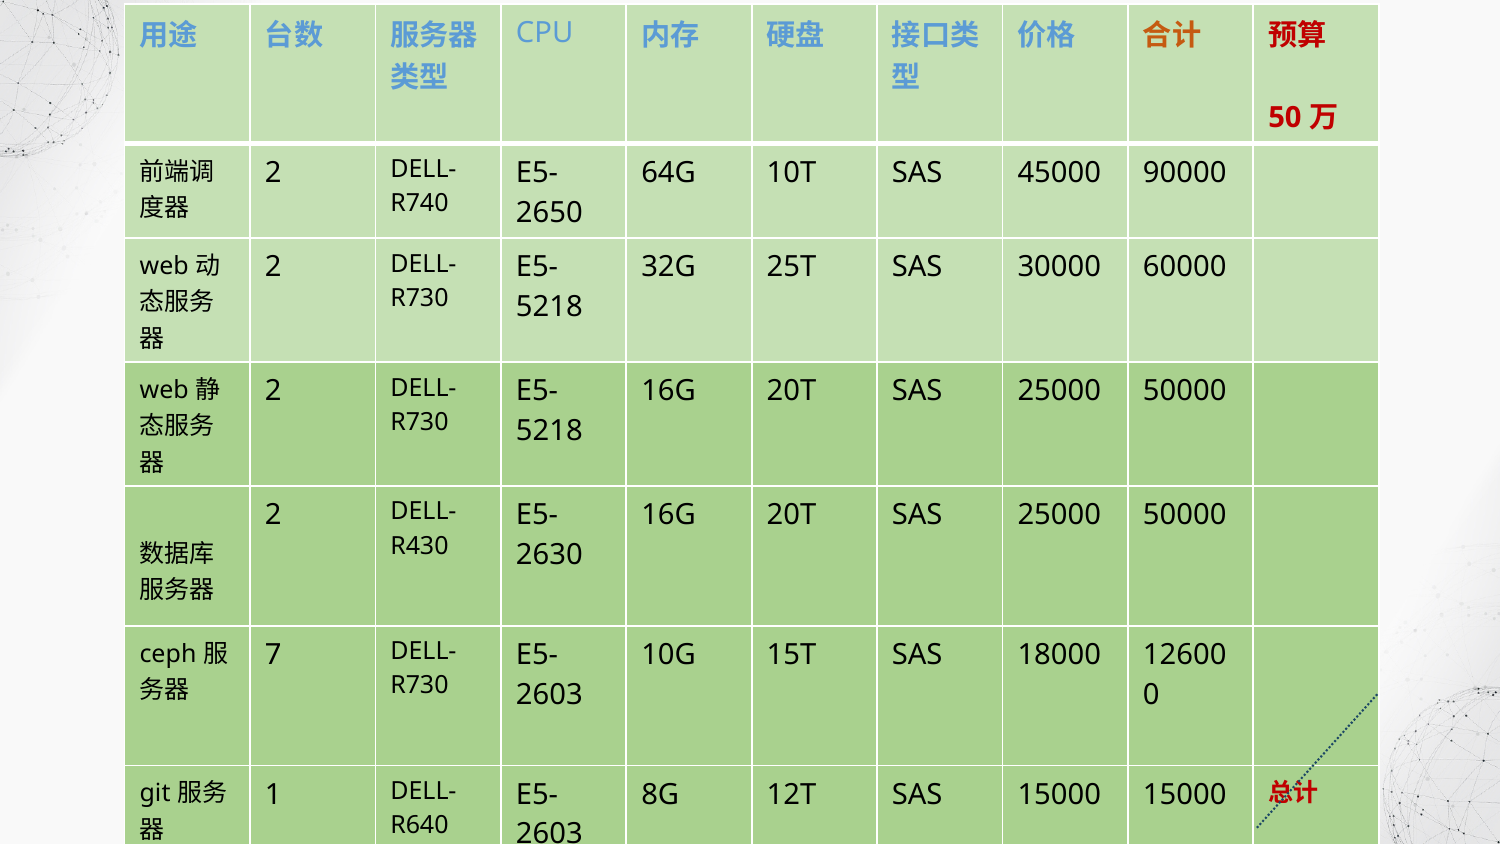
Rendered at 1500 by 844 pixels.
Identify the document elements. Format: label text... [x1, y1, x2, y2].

table_cell 1 [251, 766, 375, 844]
table_cell ceph服务器 [125, 627, 249, 765]
table_cell 126000 [1129, 627, 1252, 765]
table_cell 20T [753, 363, 876, 485]
table_cell 25000 [1003, 363, 1127, 485]
table_cell DELL-R730 [376, 239, 500, 361]
table_cell [1254, 363, 1378, 485]
picture [0, 0, 1500, 844]
table_cell 50000 [1129, 487, 1252, 625]
table_cell 2 [251, 363, 375, 485]
table_cell SAS [878, 627, 1002, 765]
table_cell SAS [878, 363, 1002, 485]
table_cell 16G [627, 487, 751, 625]
table_header 预算 50万 [1254, 5, 1378, 141]
table_cell 32G [627, 239, 751, 361]
table_cell 16G [627, 363, 751, 485]
table_cell 总计 39万 [1254, 766, 1378, 844]
table_cell 25T [753, 239, 876, 361]
table_header 内存 [627, 5, 751, 141]
table_cell 2 [251, 239, 375, 361]
table_cell DELL-R740 [376, 146, 500, 237]
table_cell E5-5218 [502, 363, 625, 485]
table_cell 15000 [1129, 766, 1252, 844]
table_cell 15000 [1003, 766, 1127, 844]
table_cell E5-2650 [502, 146, 625, 237]
table_cell E5-5218 [502, 239, 625, 361]
table_cell 8G [627, 766, 751, 844]
table_cell 25000 [1003, 487, 1127, 625]
table_cell 10T [753, 146, 876, 237]
table_cell 18000 [1003, 627, 1127, 765]
table_cell DELL-R730 [376, 627, 500, 765]
table_cell 7 [251, 627, 375, 765]
table_cell E5-2603 [502, 766, 625, 844]
table_cell SAS [878, 146, 1002, 237]
table_cell 20T [753, 487, 876, 625]
table_cell [1254, 239, 1378, 361]
table_cell 60000 [1129, 239, 1252, 361]
table_cell 2 [251, 146, 375, 237]
table_cell 10G [627, 627, 751, 765]
table_cell git服务器 [125, 766, 249, 844]
table_header 合计 [1129, 5, 1252, 141]
table_cell 45000 [1003, 146, 1127, 237]
table_header 价格 [1003, 5, 1127, 141]
table_cell 50000 [1129, 363, 1252, 485]
table_header 台数 [251, 5, 375, 141]
table_cell web动态服务器 [125, 239, 249, 361]
table_cell 前端调度器 [125, 146, 249, 237]
table_header 接口类型 [878, 5, 1002, 141]
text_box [1255, 694, 1378, 829]
table_cell SAS [878, 487, 1002, 625]
table_cell 90000 [1129, 146, 1252, 237]
table_cell SAS [878, 239, 1002, 361]
table_cell 数据库服务器 [125, 487, 249, 625]
table_cell DELL-R730 [376, 363, 500, 485]
table_cell DELL-R640 [376, 766, 500, 844]
table_cell 30000 [1003, 239, 1127, 361]
table_cell 12T [753, 766, 876, 844]
table_cell E5-2603 [502, 627, 625, 765]
table_cell E5-2630 [502, 487, 625, 625]
table_cell [1254, 487, 1378, 625]
table_cell 2 [251, 487, 375, 625]
table_header 硬盘 [753, 5, 876, 141]
table_header 用途 [125, 5, 249, 141]
table_cell [1254, 146, 1378, 237]
table_cell [1254, 627, 1378, 765]
table_header 服务器类型 [376, 5, 500, 141]
table_cell web静态服务器 [125, 363, 249, 485]
table_cell 15T [753, 627, 876, 765]
table_cell 64G [627, 146, 751, 237]
table_cell SAS [878, 766, 1002, 844]
table_cell DELL-R430 [376, 487, 500, 625]
table_header CPU [502, 5, 625, 141]
